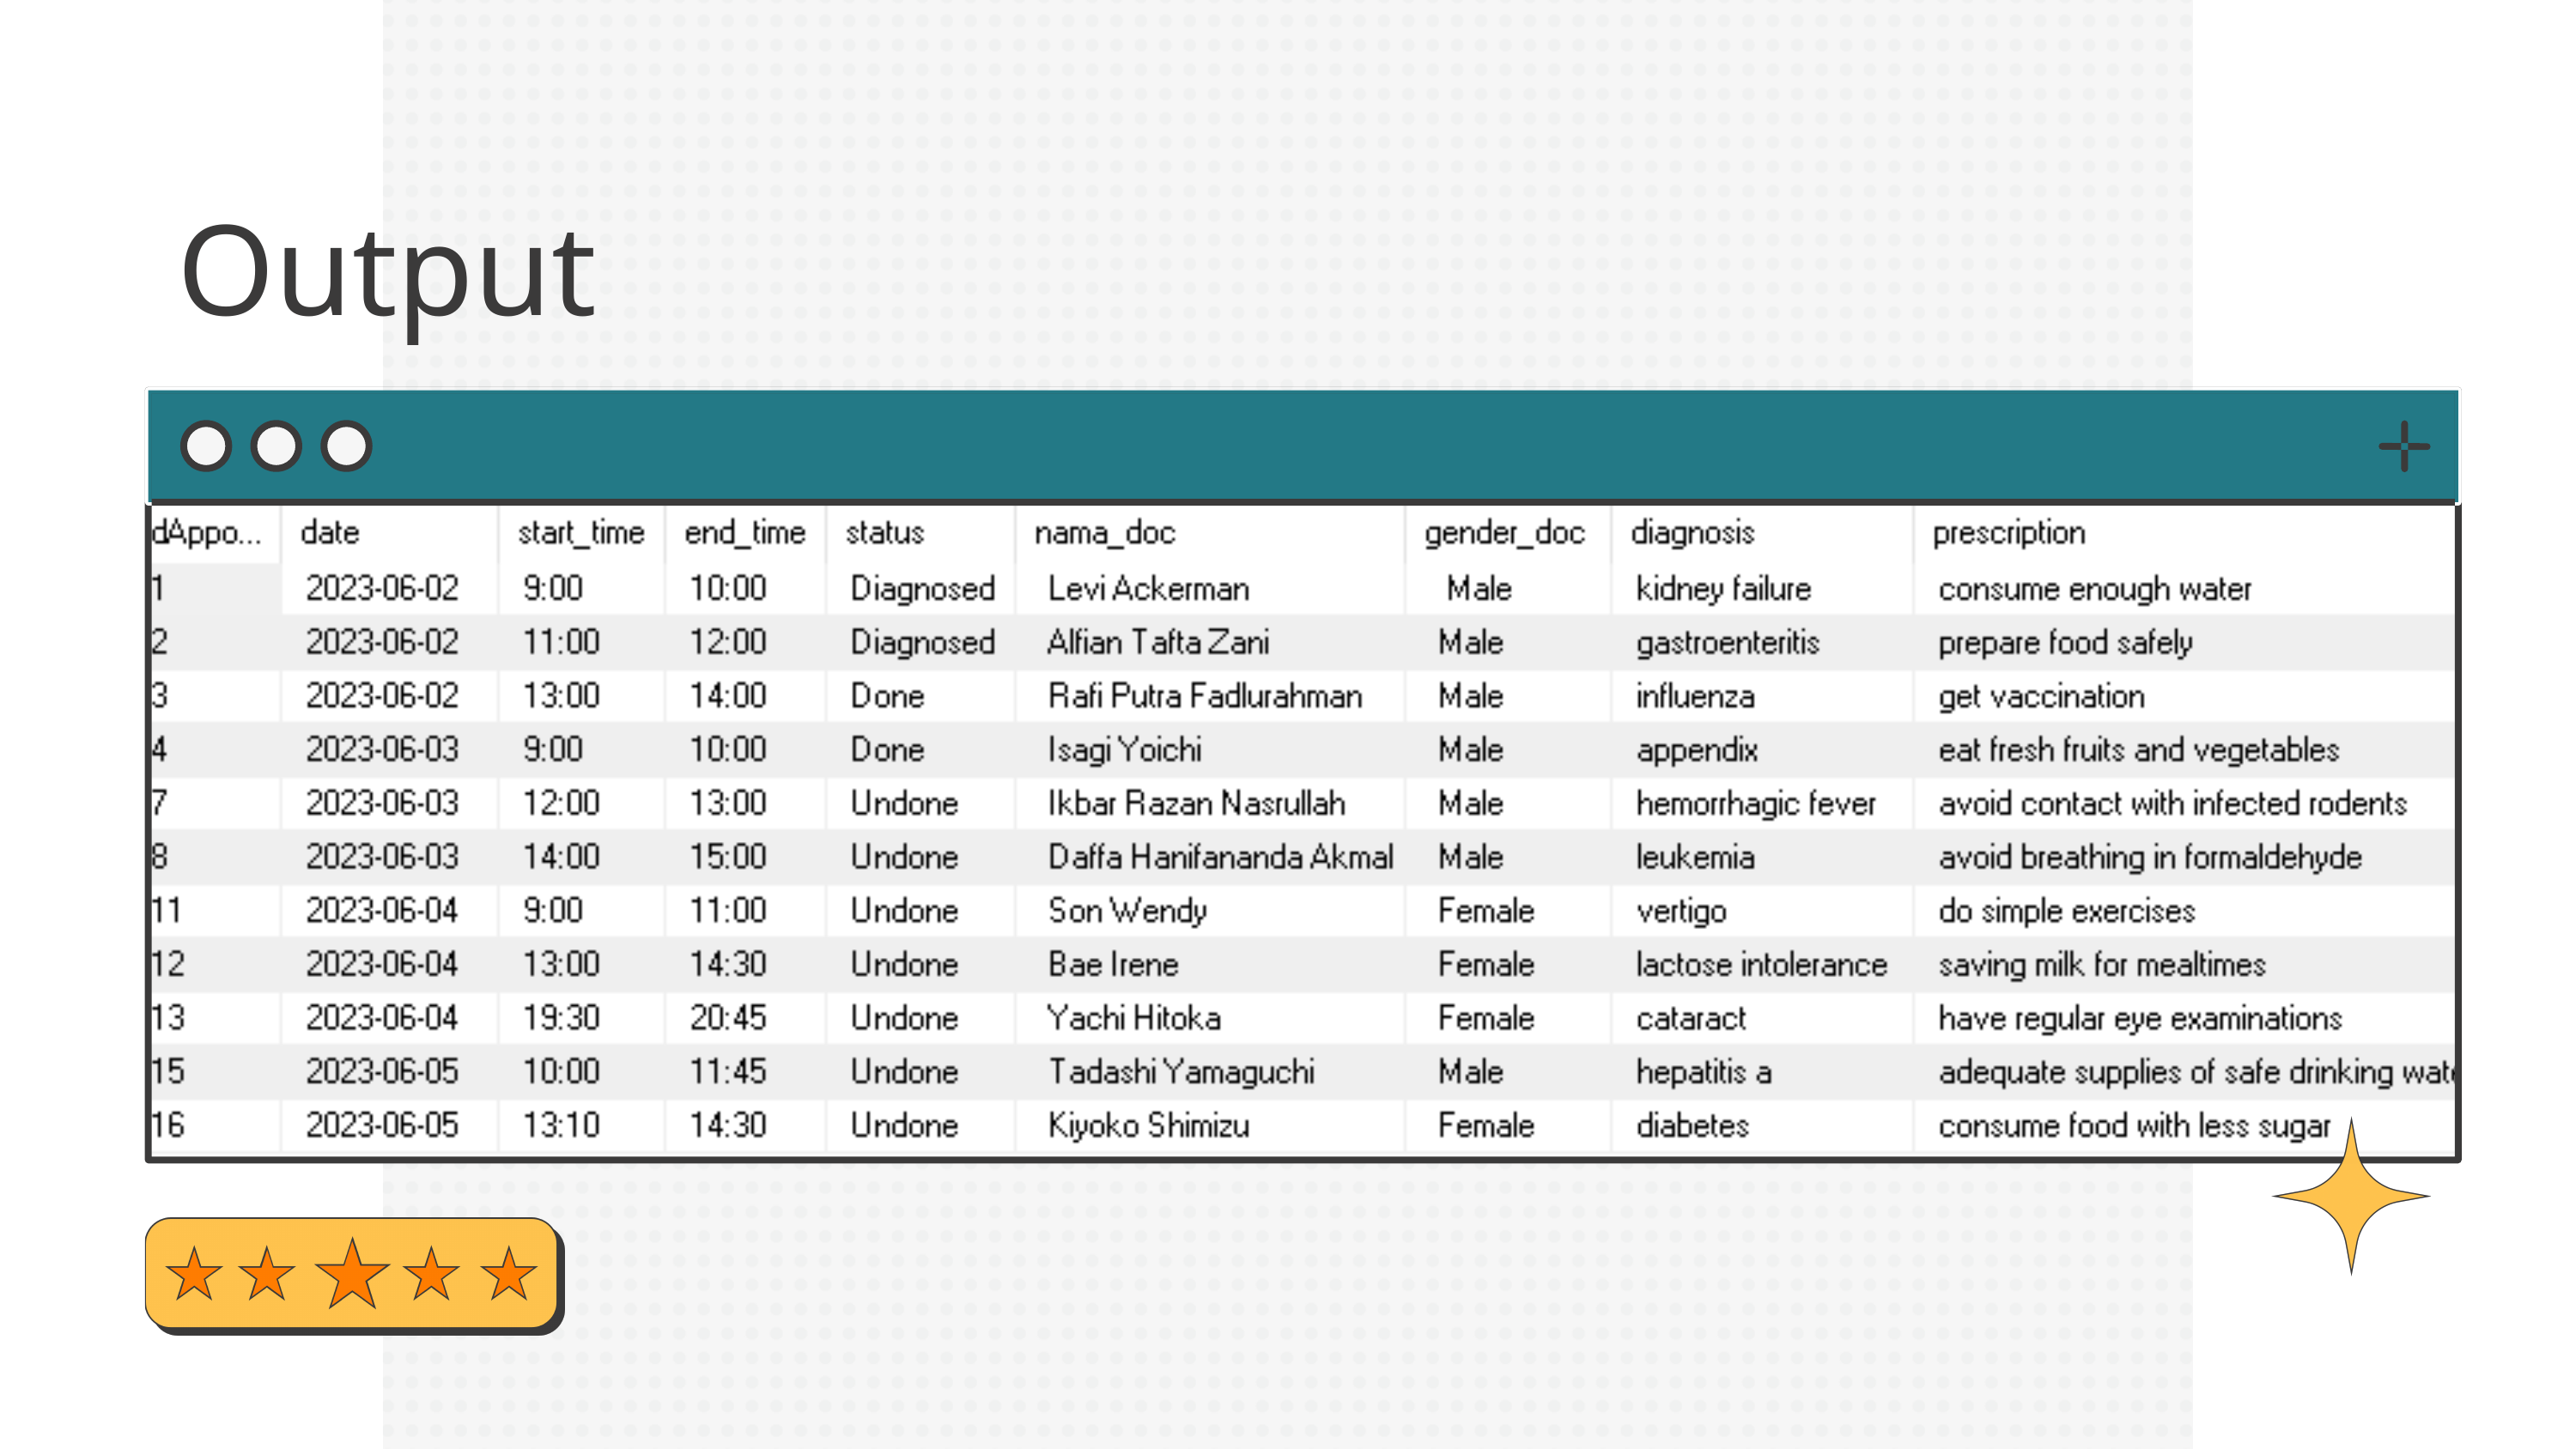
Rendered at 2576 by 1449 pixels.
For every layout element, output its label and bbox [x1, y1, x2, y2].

picture [0, 0, 2576, 1449]
text_box [144, 386, 2462, 1164]
